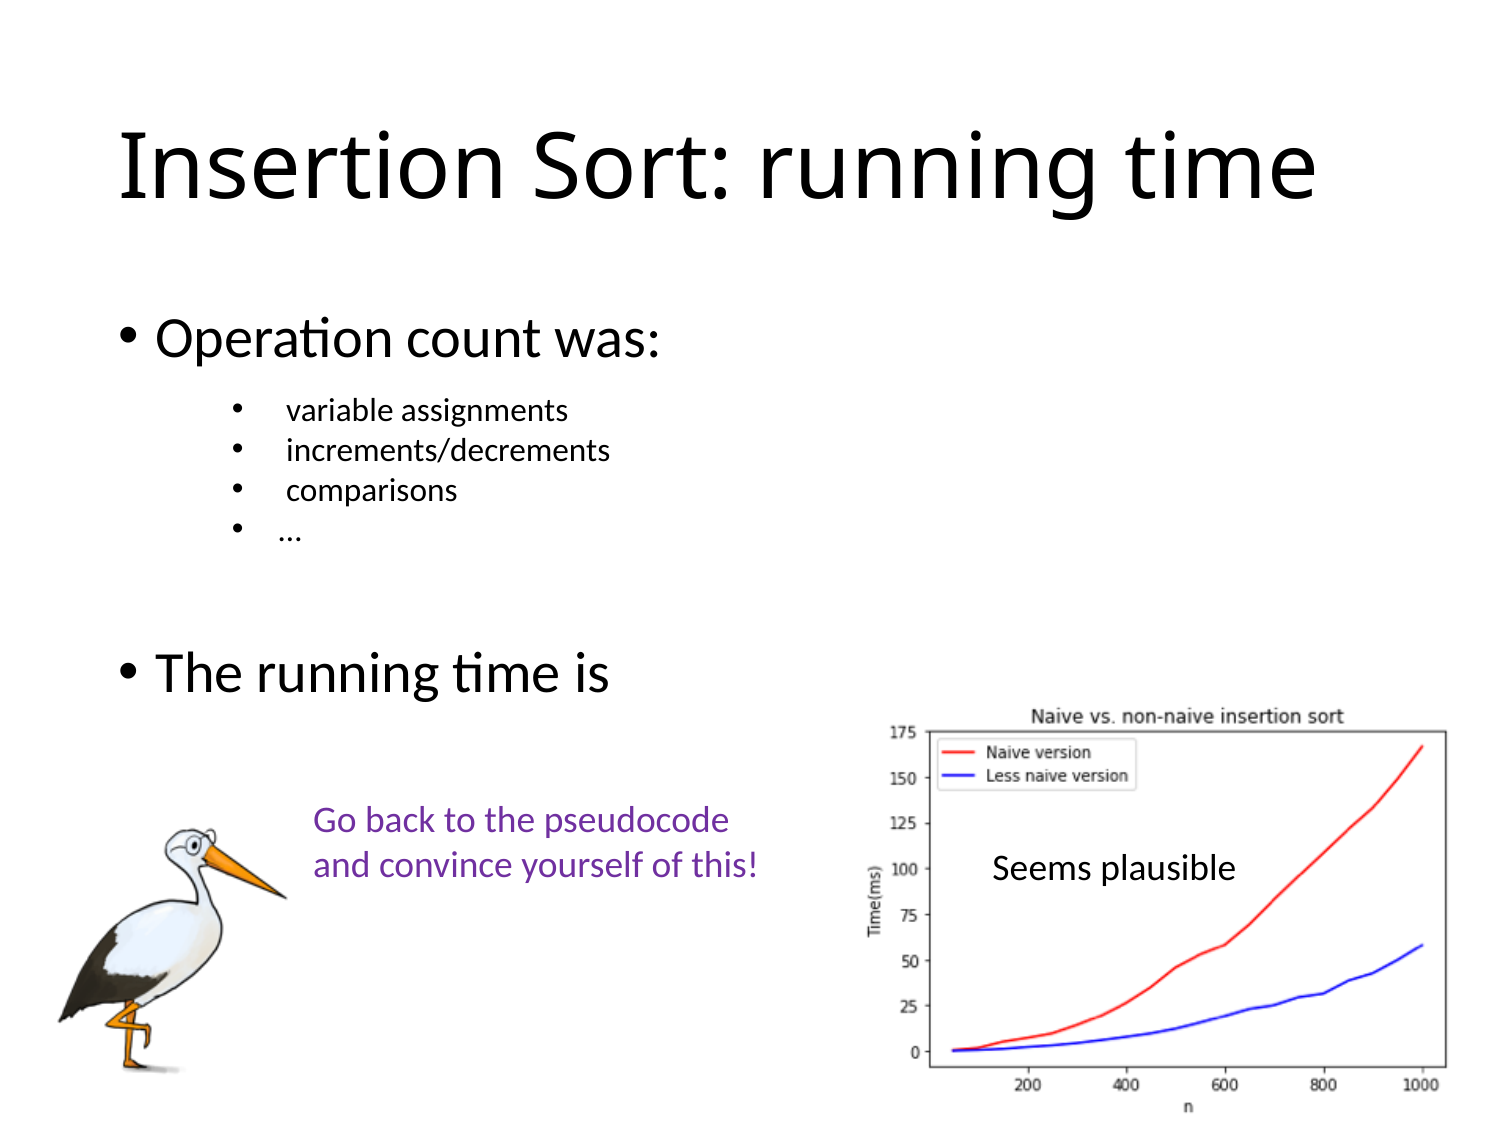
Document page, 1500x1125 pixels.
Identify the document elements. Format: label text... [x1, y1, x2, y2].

picture [857, 697, 1461, 1125]
text_box Go back to the pseudocode and convince yourself of this! [298, 788, 789, 893]
title Insertion Sort: running time [103, 59, 1397, 278]
picture [39, 797, 299, 1087]
